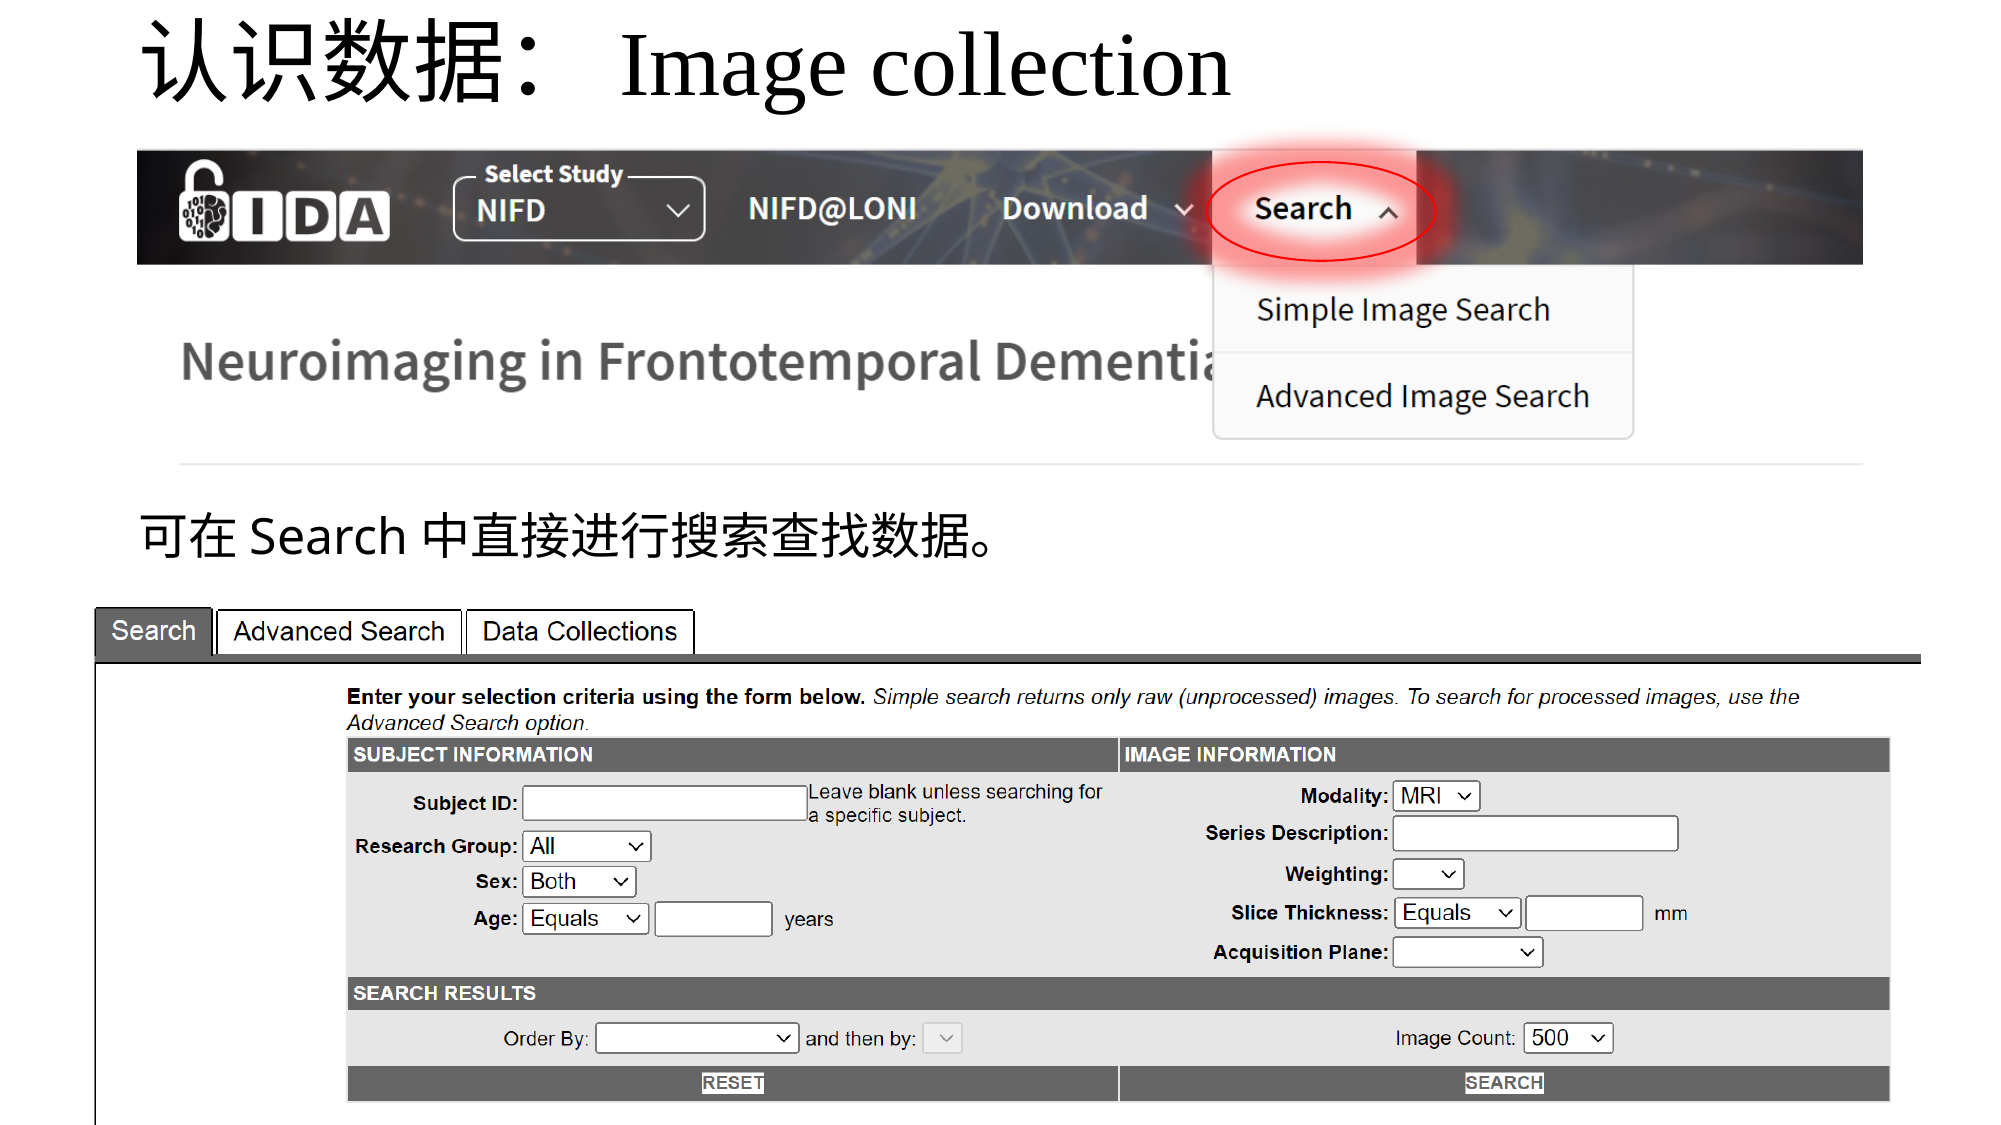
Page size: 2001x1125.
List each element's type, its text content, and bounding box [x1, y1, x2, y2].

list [137, 138, 1863, 498]
picture [79, 593, 1921, 1125]
text_box 可在Search中直接进行搜索查找数据。 [123, 497, 1124, 573]
title 认识数据：Image collection [123, 0, 1902, 133]
